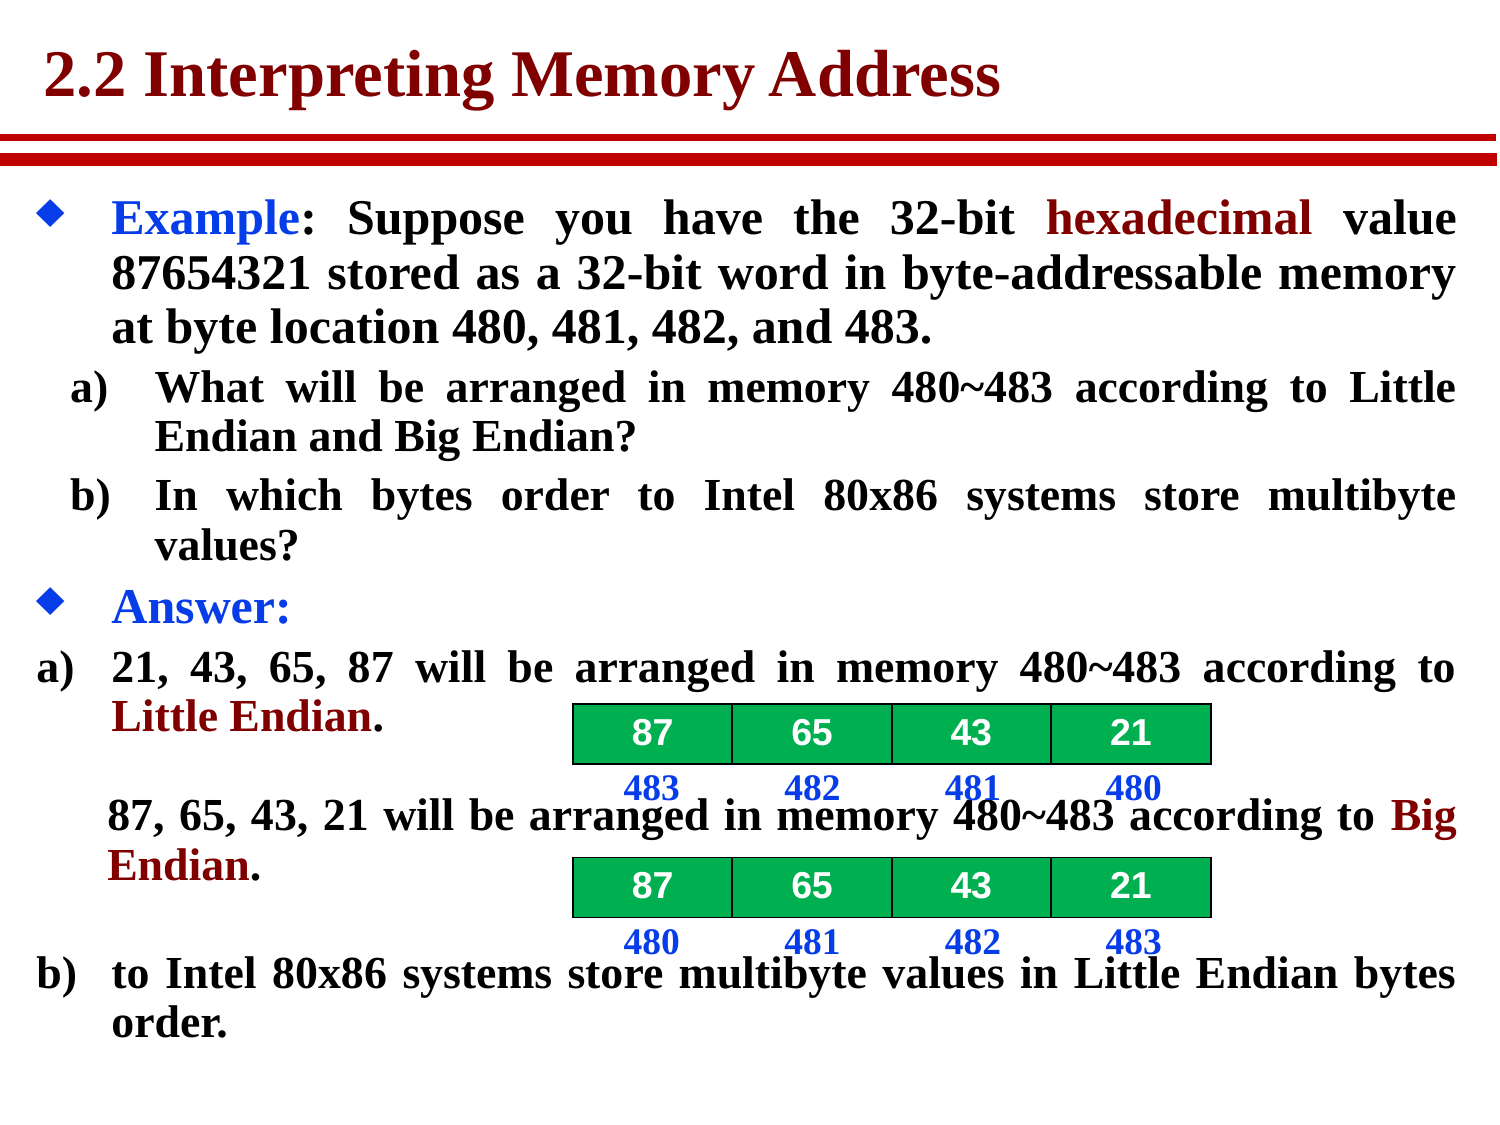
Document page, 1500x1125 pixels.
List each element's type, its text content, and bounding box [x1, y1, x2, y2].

table_header 87 [574, 858, 731, 917]
table_header 87 [574, 705, 731, 763]
text_box 483 482 481 480 [609, 755, 1178, 816]
table_header 65 [733, 858, 891, 909]
text_box Example: Suppose you have the 32-bit hexadecimal value 87654321 stored as a 32-bit word in byte-addressable memory at byte location 480, 481, 482, and 483. What will be arranged in memory 480~483 according to Little Endian and Big Endian? In which bytes order to Intel 80x86 systems store multibyte values? Answer: 21, 43, 65, 87 will be arranged in memory 480~483 according to Little Endian. 87, 65, 43, 21 will be arranged in memory 480~483 according to Big Endian. to Intel 80x86 systems store multibyte values in Little Endian bytes order. [21, 184, 1472, 1056]
text_box 480 481 482 483 [609, 909, 1178, 969]
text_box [0, 137, 1498, 160]
table_header 21 [1052, 858, 1210, 917]
title 2.2 Interpreting Memory Address [33, 36, 1044, 116]
table_header 43 [893, 858, 1050, 909]
table_header 65 [733, 705, 891, 755]
table_header 21 [1052, 705, 1210, 763]
table_header 43 [893, 705, 1050, 755]
